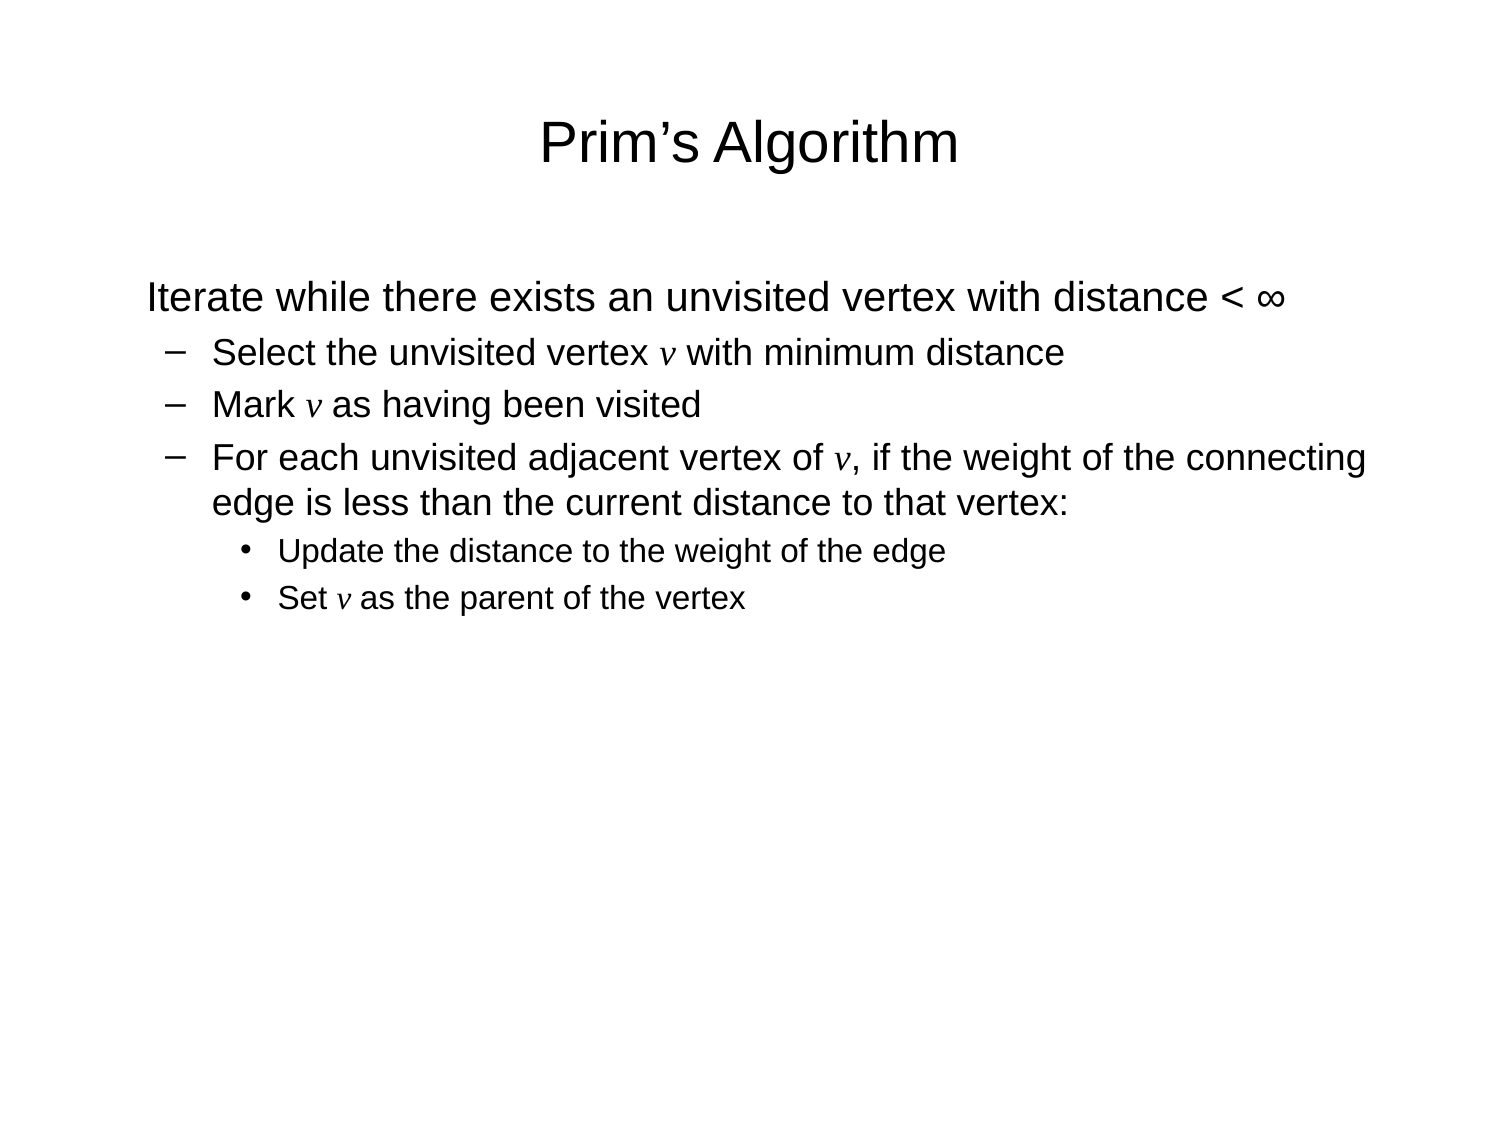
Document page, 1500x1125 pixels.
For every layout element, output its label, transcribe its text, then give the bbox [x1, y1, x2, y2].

list Iterate while there exists an unvisited vertex with distance < ∞ Select the unvisited vertex v with minimum distance Mark v as having been visited For each unvisited adjacent vertex of v, if the weight of the connecting edge is less than the current distance to that vertex: Update the distance to the weight of the edge Set v as the parent of the vertex [74, 262, 1426, 1006]
title Prim’s Algorithm [74, 44, 1426, 233]
